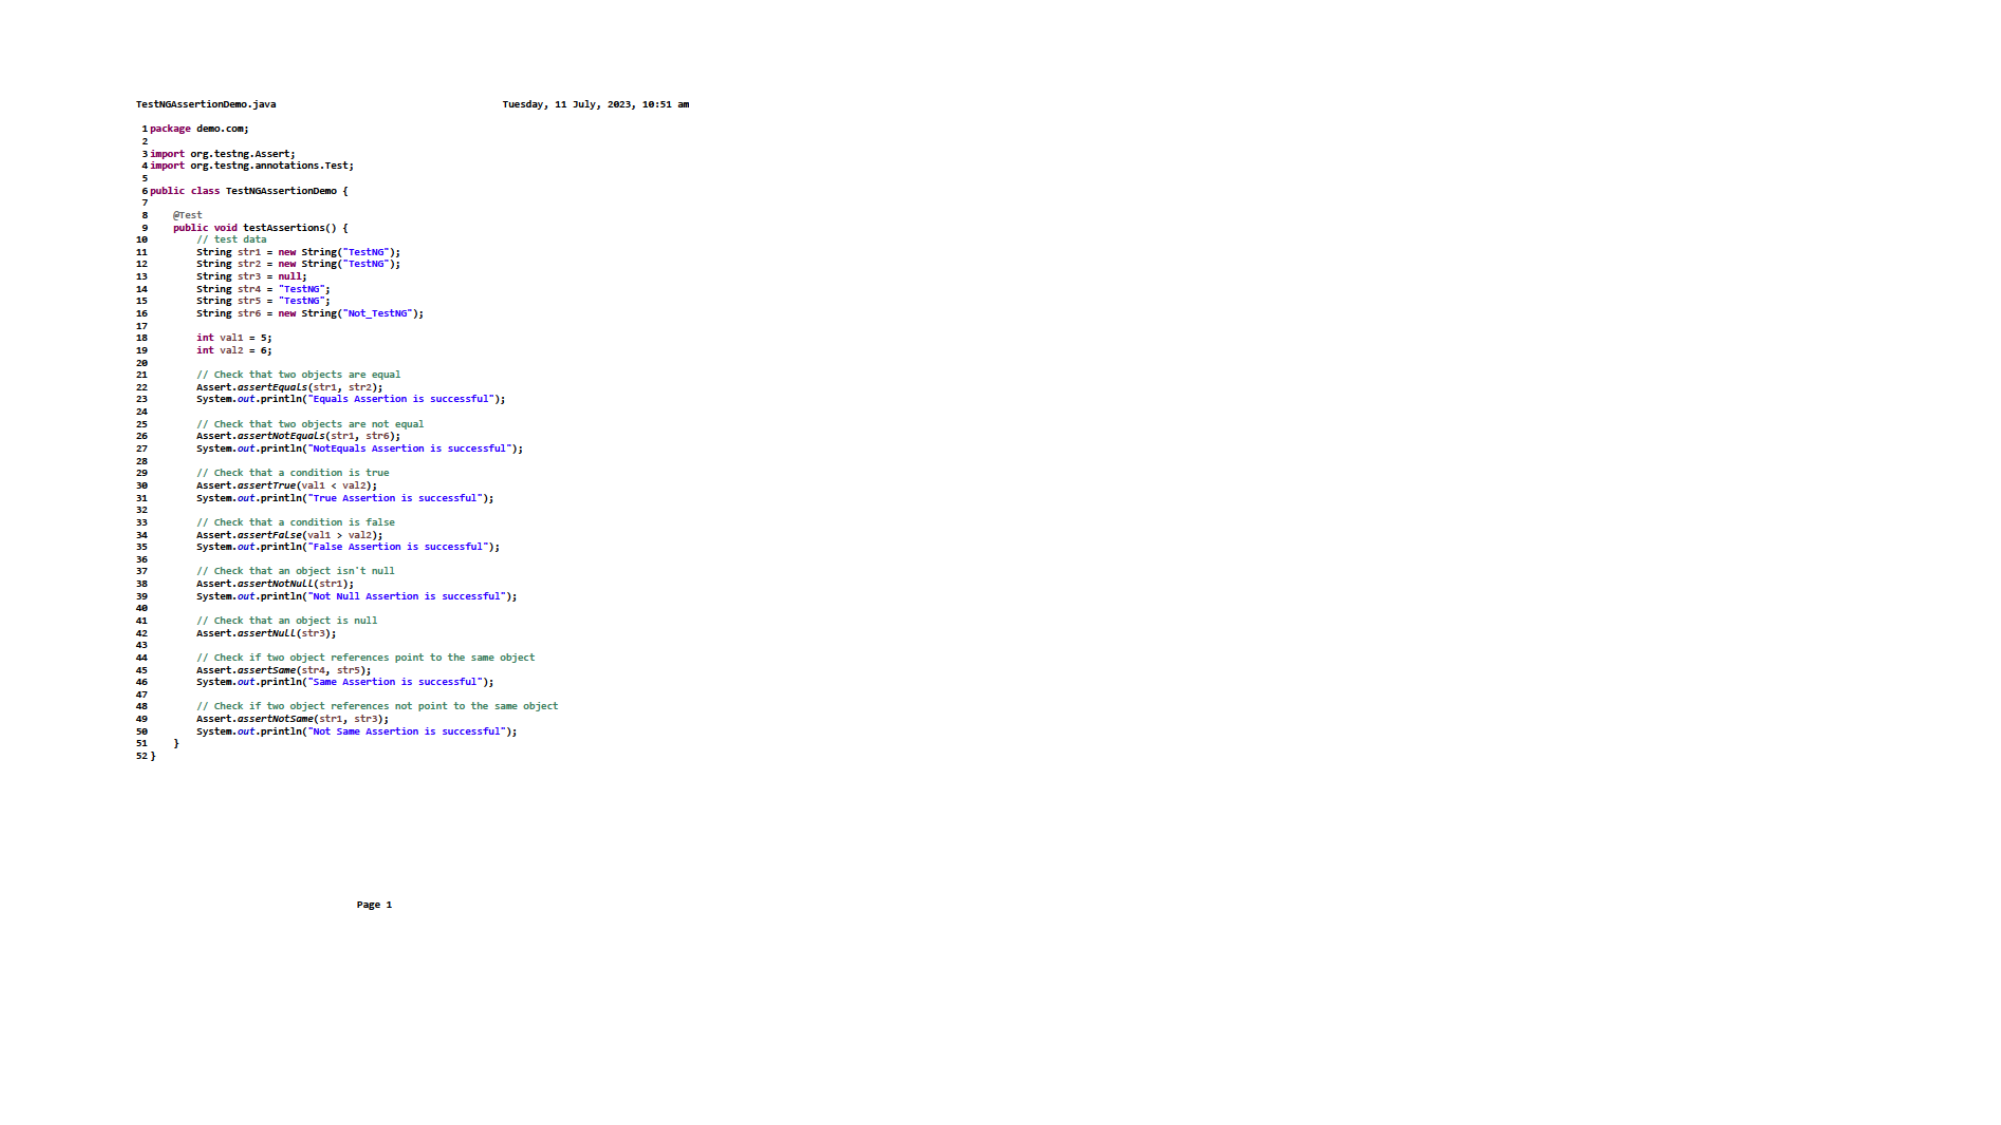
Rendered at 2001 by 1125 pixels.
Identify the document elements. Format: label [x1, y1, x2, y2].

text_box [60, 22, 689, 911]
